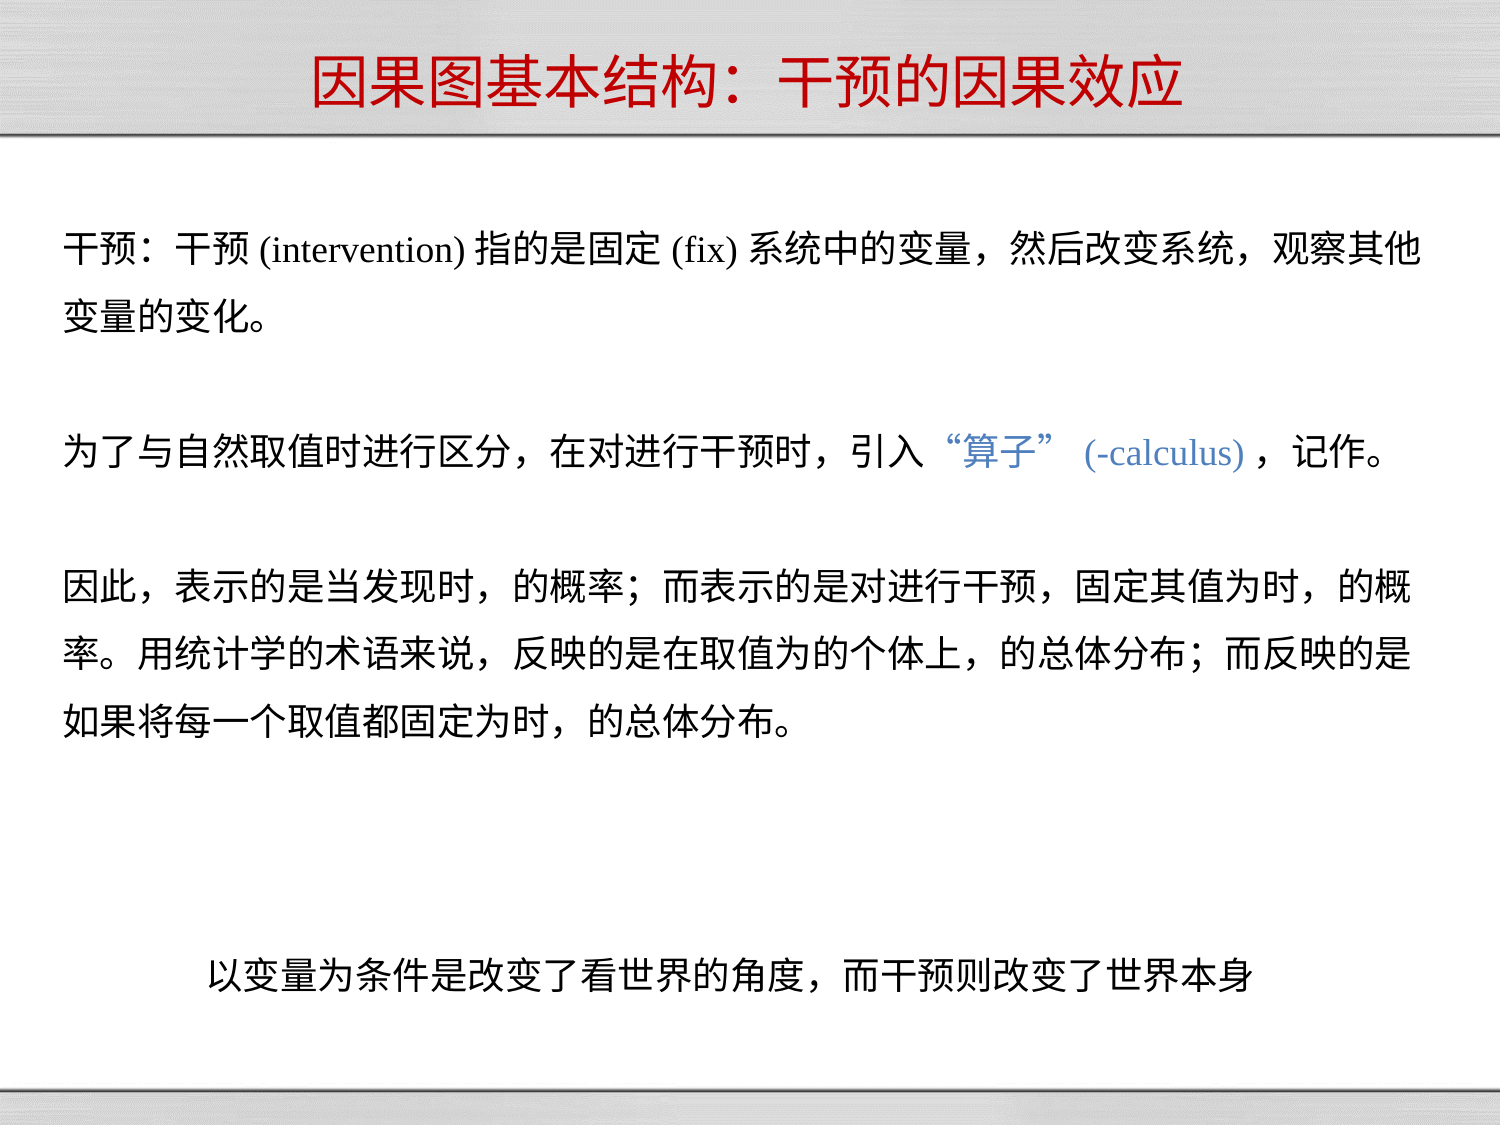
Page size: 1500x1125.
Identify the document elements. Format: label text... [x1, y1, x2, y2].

text_box [0, 0, 1500, 75]
text_box 以变量为条件是改变了看世界的角度，而干预则改变了世界本身 [122, 945, 1338, 1005]
title 因果图基本结构：干预的因果效应 [60, 75, 1435, 131]
picture [0, 75, 1500, 1125]
